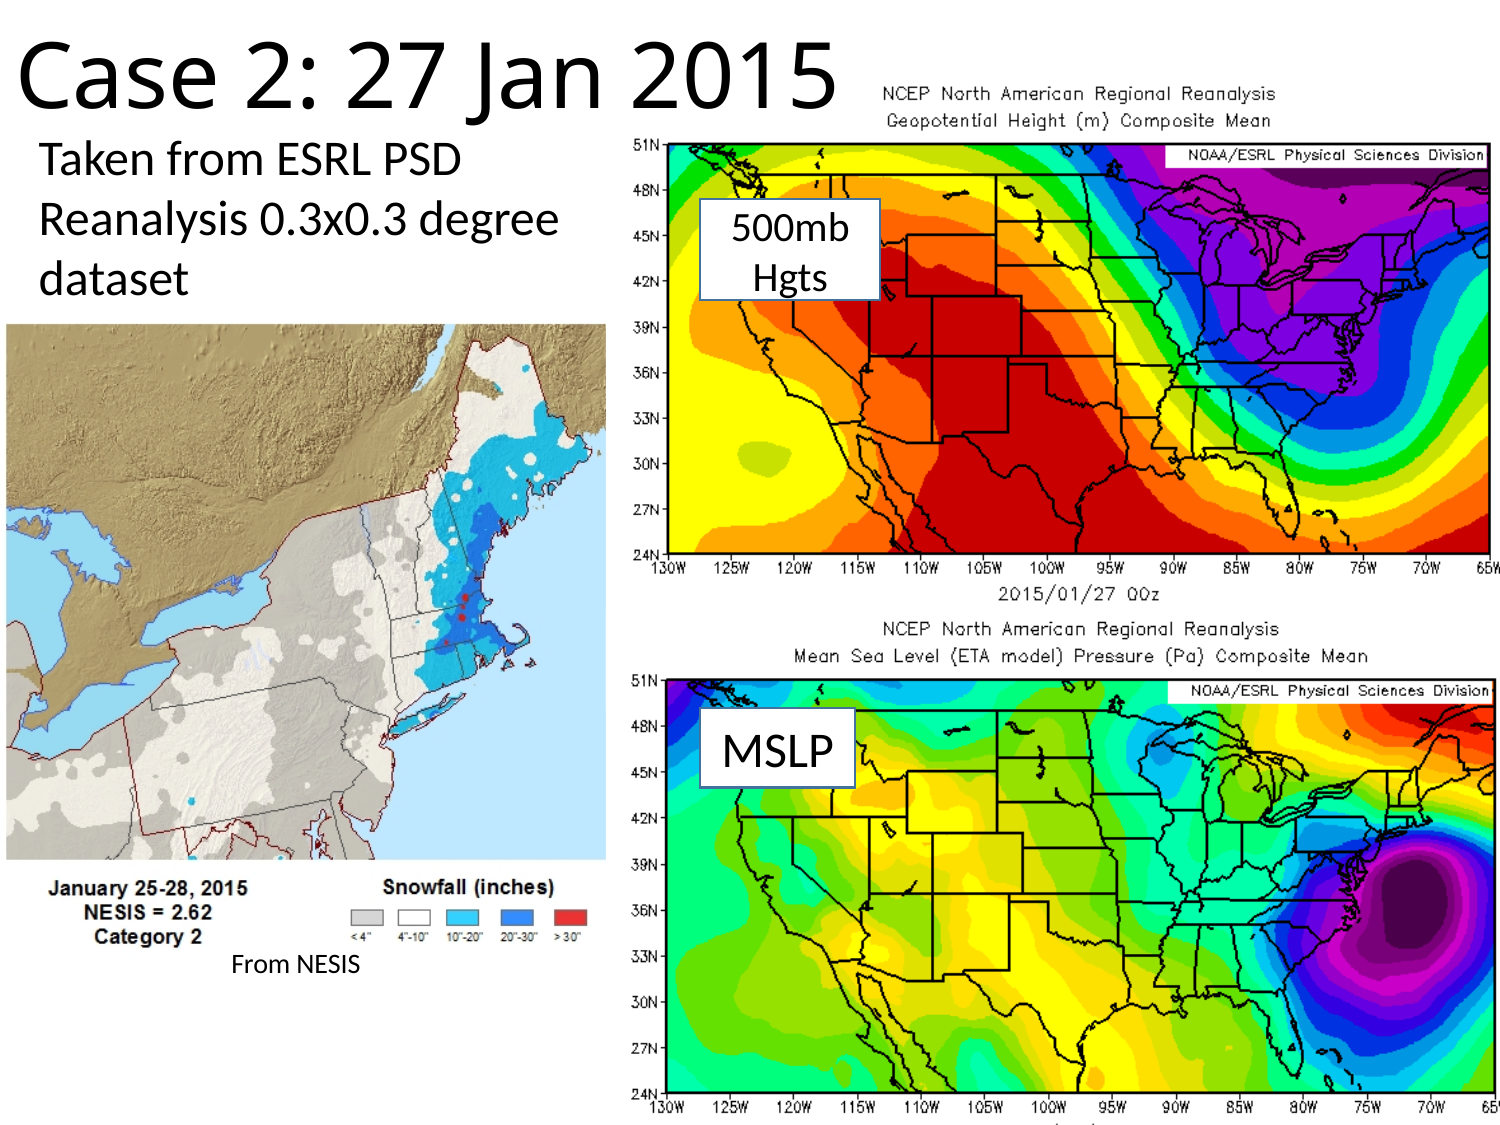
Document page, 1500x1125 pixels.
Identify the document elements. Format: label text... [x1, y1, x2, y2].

title Case 2: 27 Jan 2015 [0, 0, 1294, 188]
text_box From NESIS [216, 963, 420, 987]
text_box Taken from ESRL PSD Reanalysis 0.3x0.3 degree dataset [24, 118, 603, 313]
picture [605, 78, 1500, 1125]
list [0, 314, 605, 963]
